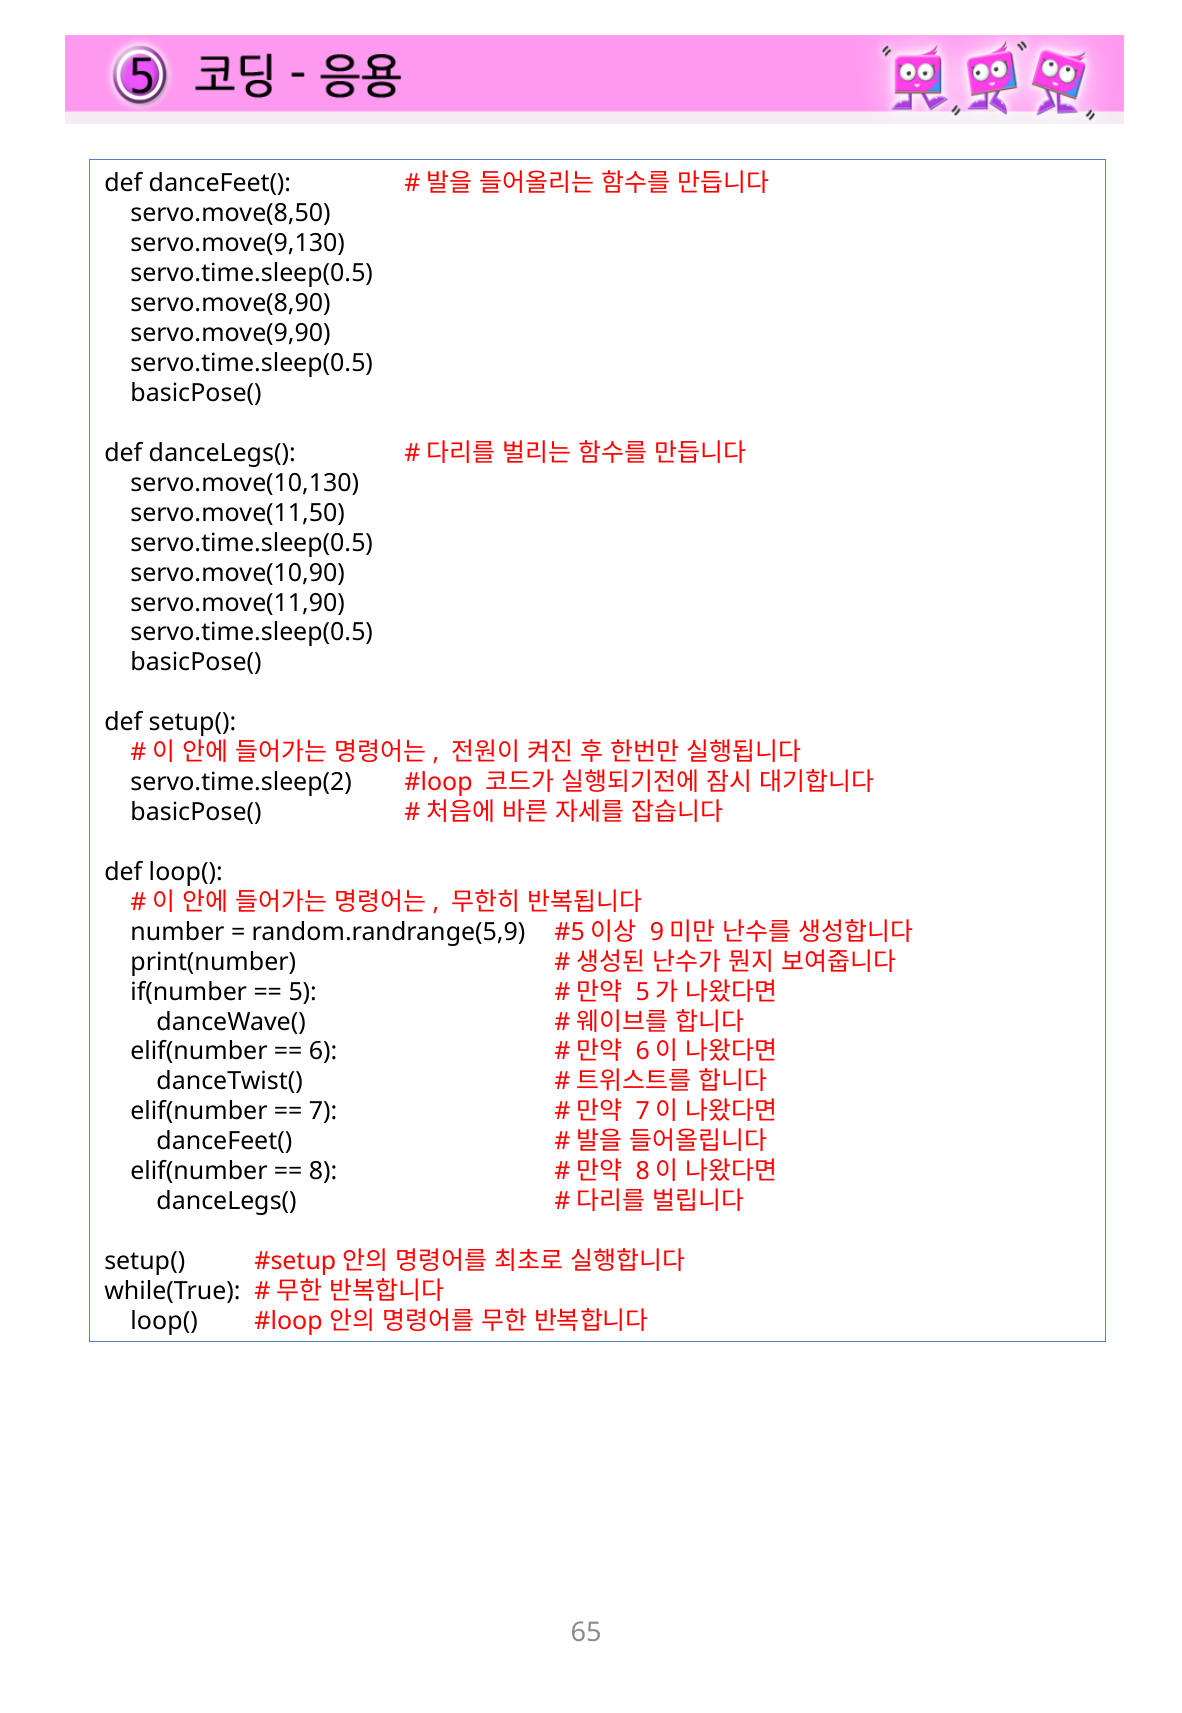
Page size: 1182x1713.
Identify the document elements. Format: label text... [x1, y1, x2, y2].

slide_number 65 [342, 1587, 619, 1679]
picture [65, 35, 1124, 124]
text_box def danceFeet(): #발을 들어올리는 함수를 만듭니다 servo.move(8,50) servo.move(9,130) servo.time.sleep(0.5) servo.move(8,90) servo.move(9,90) servo.time.sleep(0.5) basicPose() def danceLegs(): #다리를 벌리는 함수를 만듭니다 servo.move(10,130) servo.move(11,50) servo.time.sleep(0.5) servo.move(10,90) servo.move(11,90) servo.time.sleep(0.5) basicPose() def setup(): #이 안에 들어가는 명령어는, 전원이 켜진 후 한번만 실행됩니다 servo.time.sleep(2) #loop 코드가 실행되기전에 잠시 대기합니다 basicPose() #처음에 바른 자세를 잡습니다 def loop(): #이 안에 들어가는 명령어는, 무한히 반복됩니다 number = random.randrange(5,9) #5이상 9미만 난수를 생성합니다 print(number) #생성된 난수가 뭔지 보여줍니다 if(number == 5): #만약 5가 나왔다면 danceWave() #웨이브를 합니다 elif(number == 6): #만약 6이 나왔다면 danceTwist() #트위스트를 합니다 elif(number == 7): #만약 7이 나왔다면 danceFeet() #발을 들어올립니다 elif(number == 8): #만약 8이 나왔다면 danceLegs() #다리를 벌립니다 setup() #setup안의 명령어를 최초로 실행합니다 while(True): #무한 반복합니다 loop() #loop안의 명령어를 무한 반복합니다 [89, 159, 1106, 1342]
